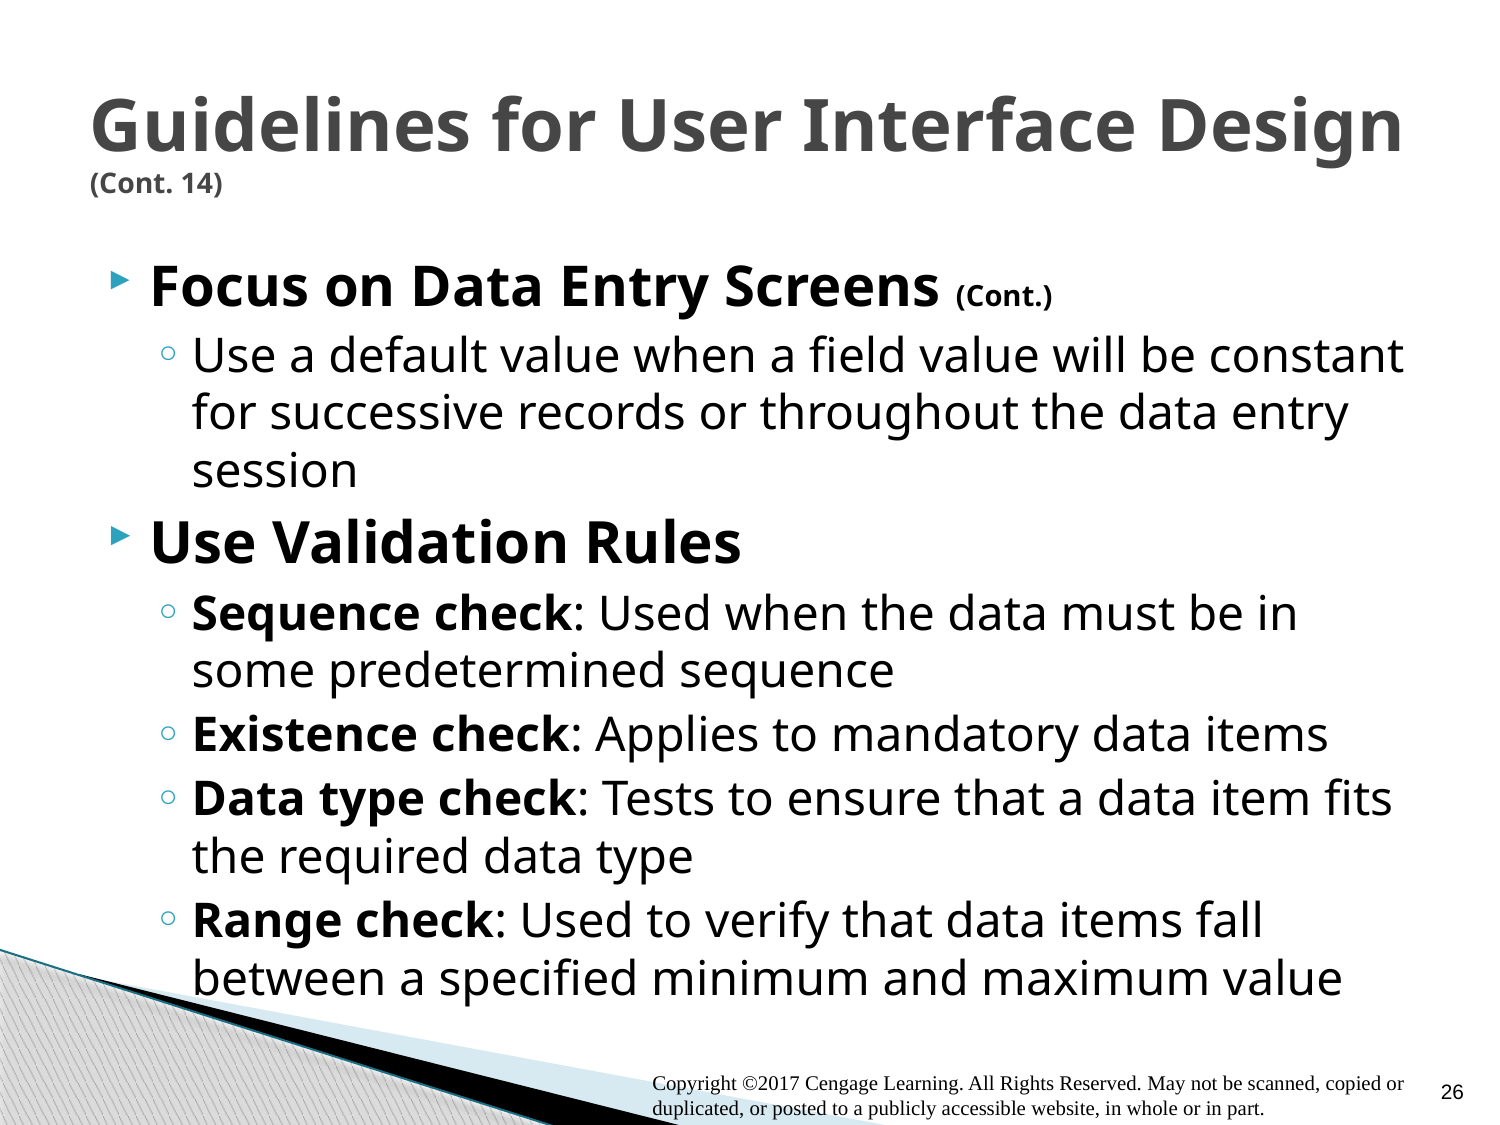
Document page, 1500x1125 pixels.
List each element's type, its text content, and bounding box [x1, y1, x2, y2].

slide_number 26 [1418, 1051, 1479, 1112]
list Focus on Data Entry Screens (Cont.) Use a default value when a field value will be constant for successive records or throughout the data entry session Use Validation Rules Sequence check: Used when the data must be in some predetermined sequence Existence check: Applies to mandatory data items Data type check: Tests to ensure that a data item fits the required data type Range check: Used to verify that data items fall between a specified minimum and maximum value [75, 243, 1425, 986]
footer Copyright ©2017 Cengage Learning. All Rights Reserved. May not be scanned, copied or duplicated, or posted to a publicly accessible website, in whole or in part. [637, 1062, 1444, 1125]
title Guidelines for User Interface Design (Cont. 14) [75, 45, 1425, 233]
